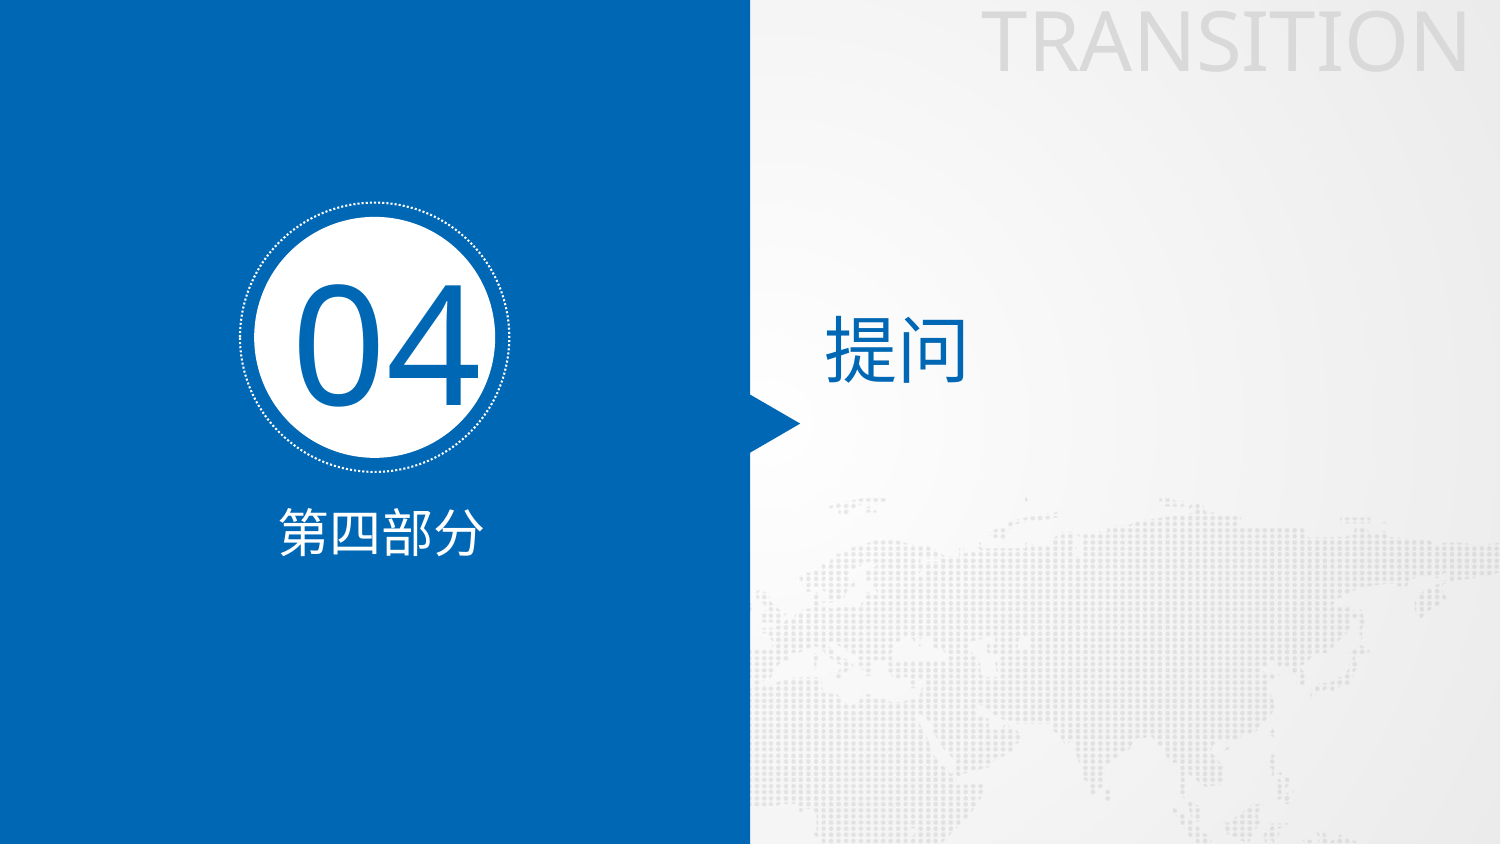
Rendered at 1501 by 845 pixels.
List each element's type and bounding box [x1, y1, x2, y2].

text_box [0, 0, 801, 844]
picture [801, 0, 1501, 844]
